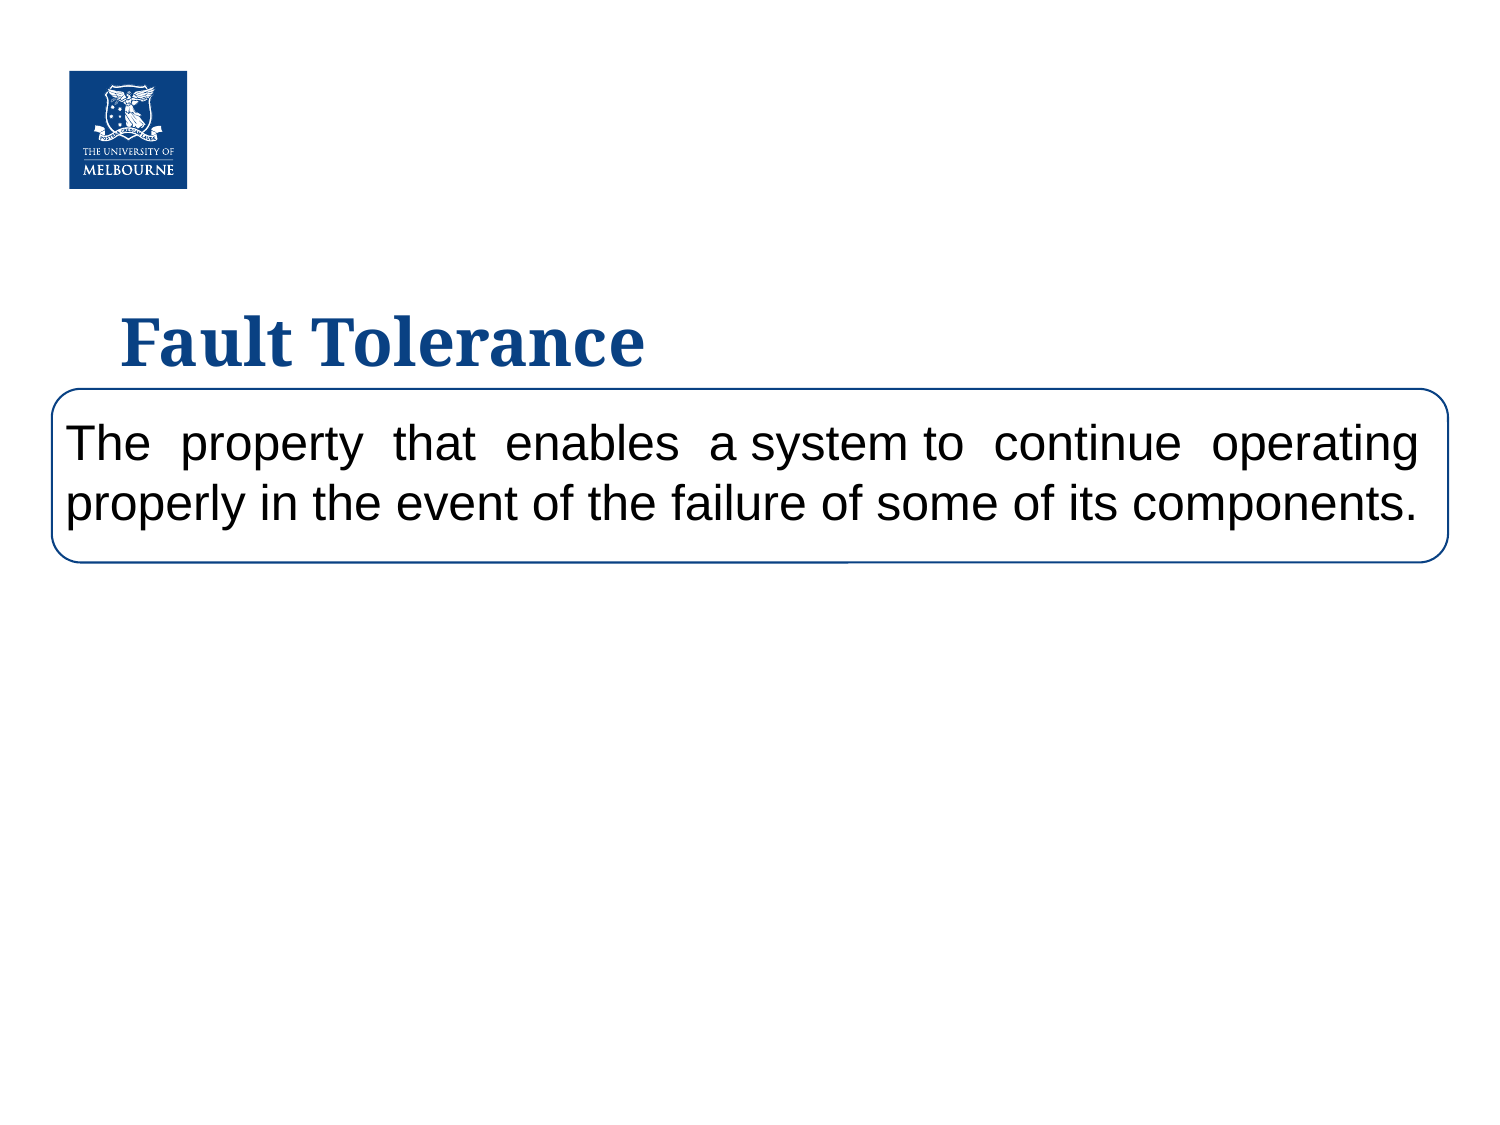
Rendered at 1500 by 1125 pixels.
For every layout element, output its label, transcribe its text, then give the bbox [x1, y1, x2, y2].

title Fault Tolerance [105, 285, 1381, 387]
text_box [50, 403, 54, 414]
text_box [50, 387, 1450, 564]
